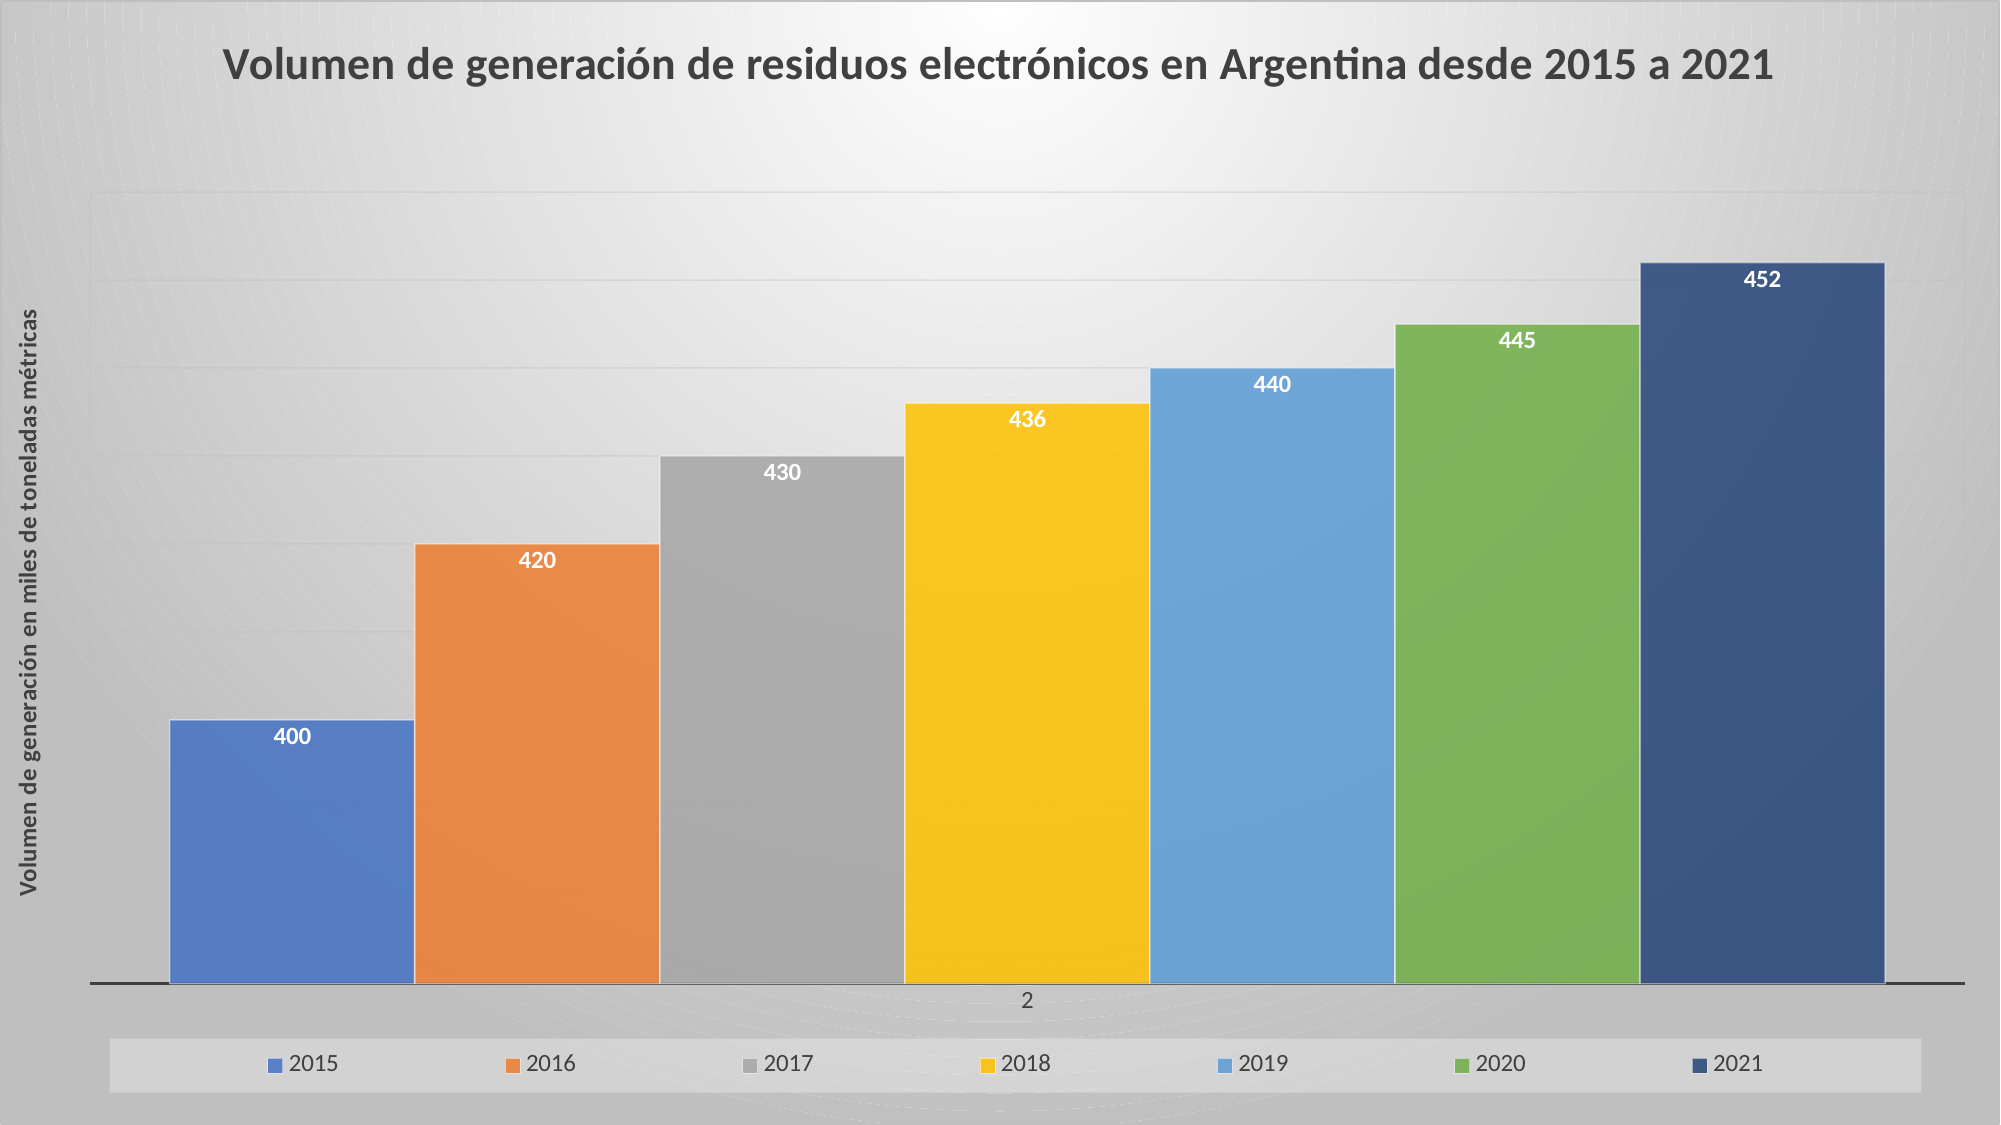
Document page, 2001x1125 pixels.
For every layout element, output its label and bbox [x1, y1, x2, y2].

chart [0, 0, 2000, 1125]
